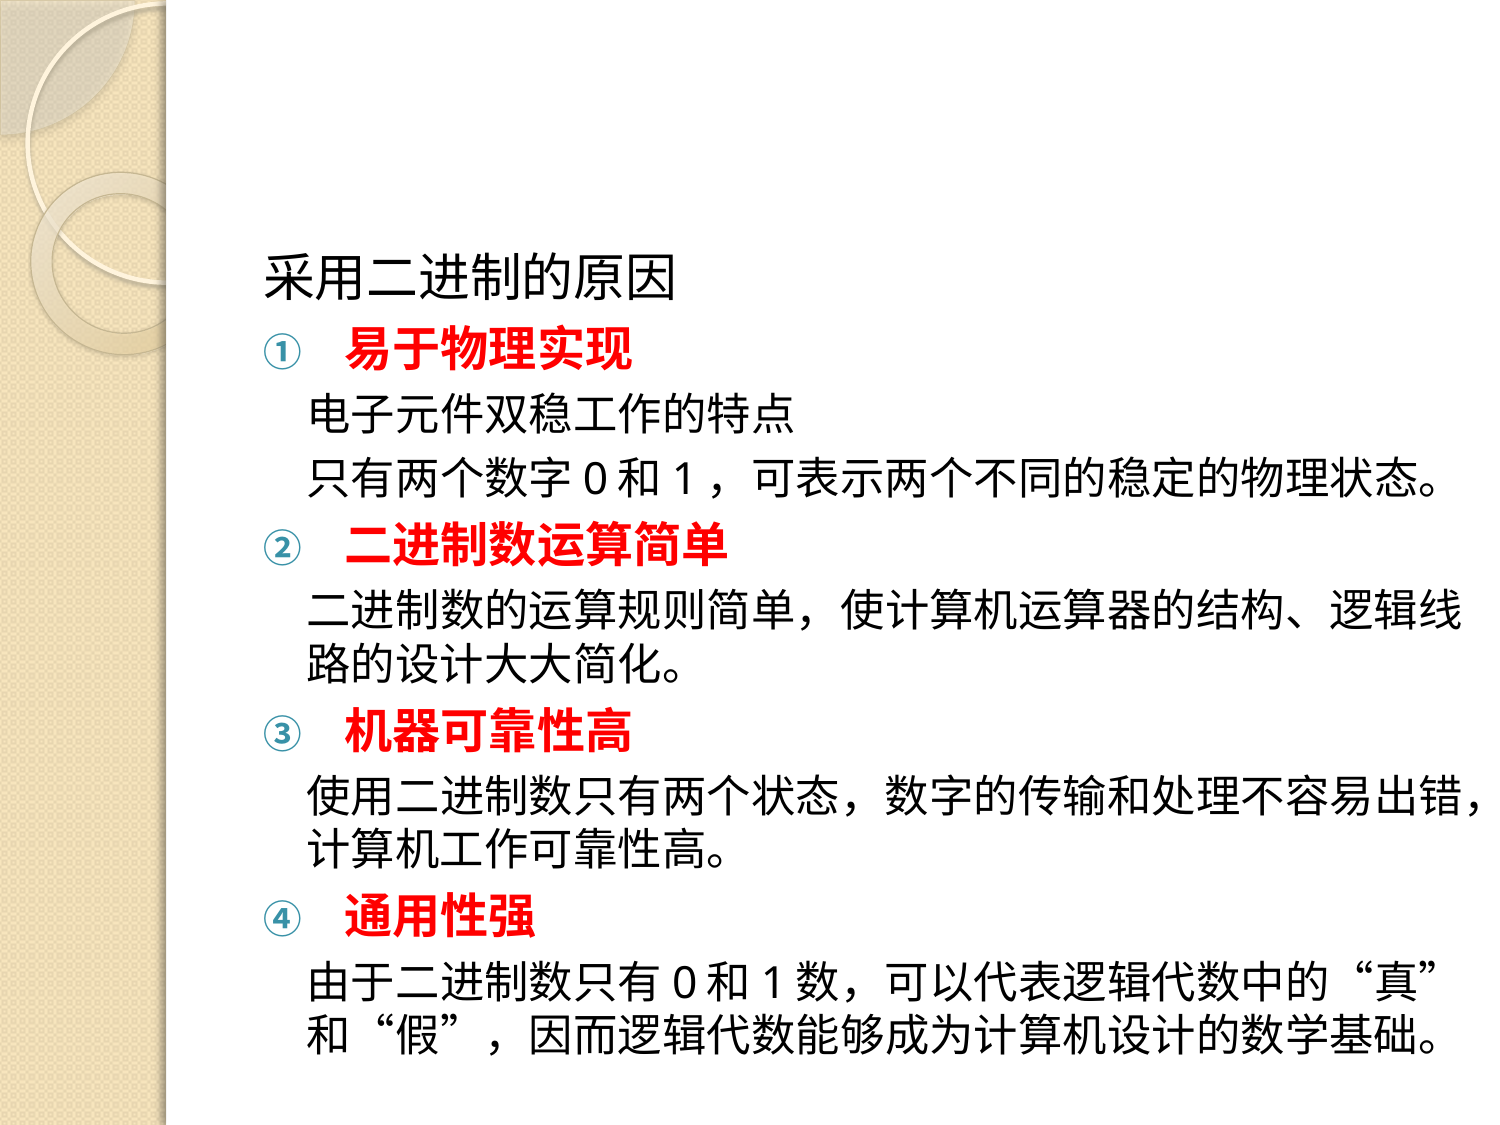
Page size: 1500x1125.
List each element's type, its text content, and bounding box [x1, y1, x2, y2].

list 采用二进制的原因 易于物理实现 电子元件双稳工作的特点 只有两个数字0和1，可表示两个不同的稳定的物理状态。 二进制数运算简单 二进制数的运算规则简单，使计算机运算器的结构、逻辑线路的设计大大简化。 机器可靠性高 使用二进制数只有两个状态，数字的传输和处理不容易出错，计算机工作可靠性高。 通用性强 由于二进制数只有0和1数，可以代表逻辑代数中的“真”和“假”，因而逻辑代数能够成为计算机设计的数学基础。 [235, 237, 1483, 1125]
